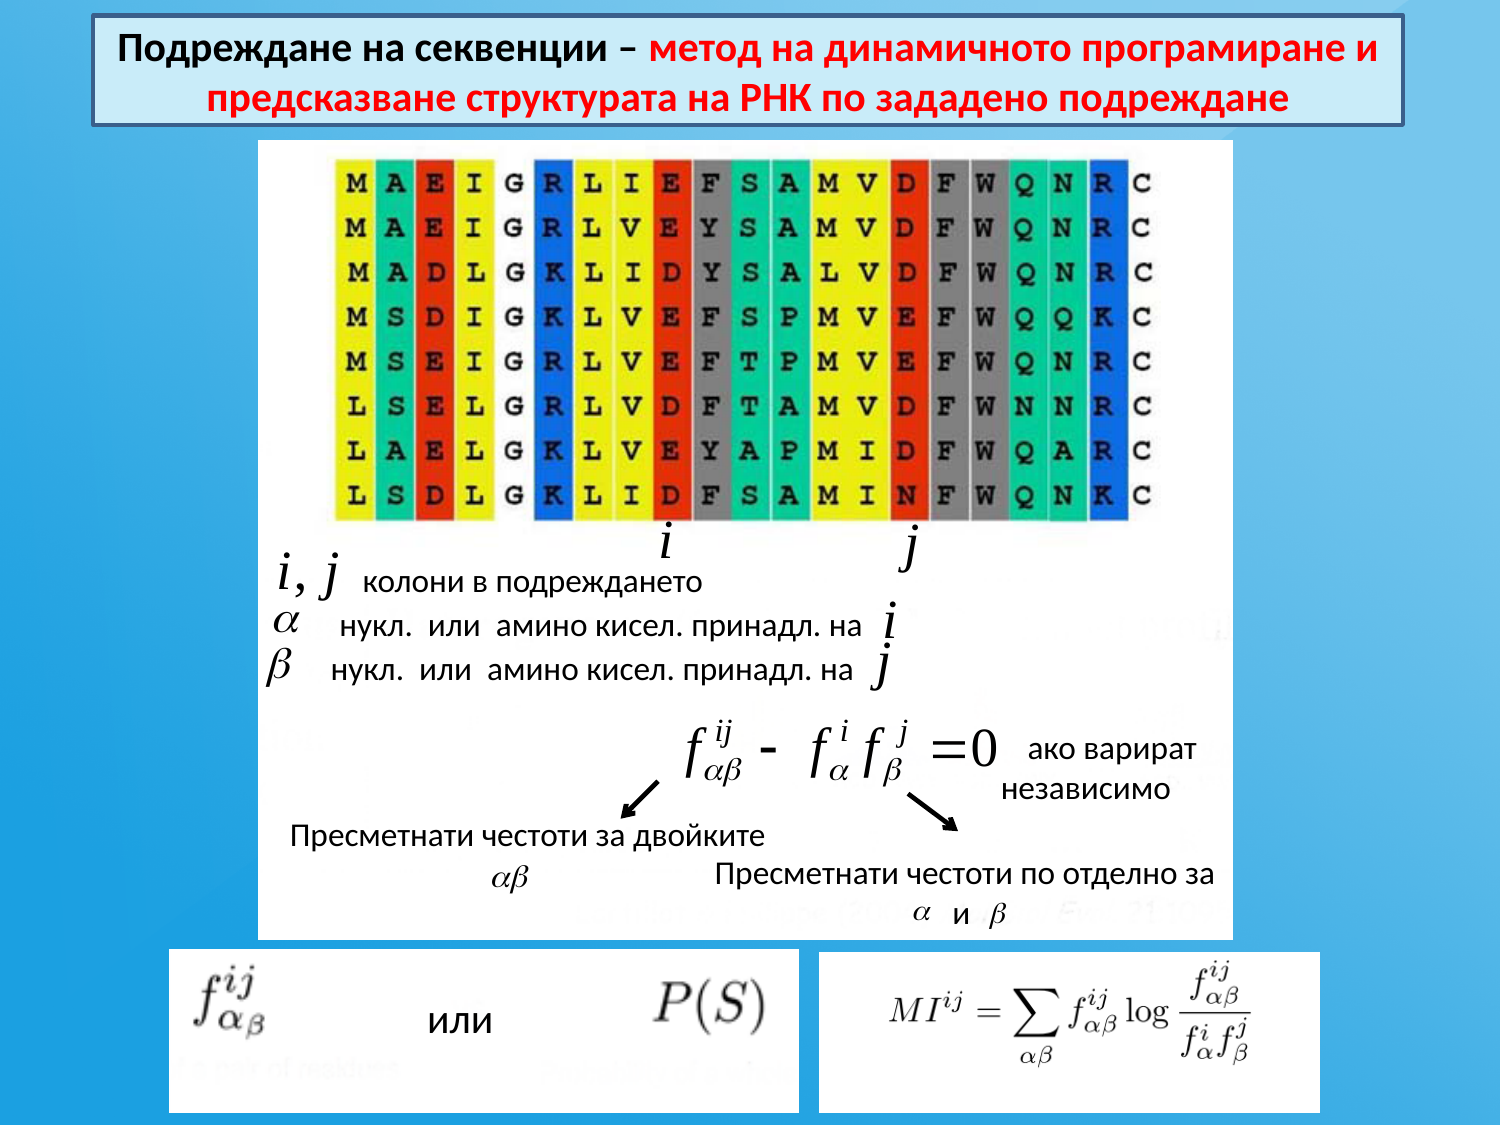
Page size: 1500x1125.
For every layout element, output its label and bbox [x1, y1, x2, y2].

picture [0, 0, 1500, 1125]
text_box [257, 139, 1242, 941]
